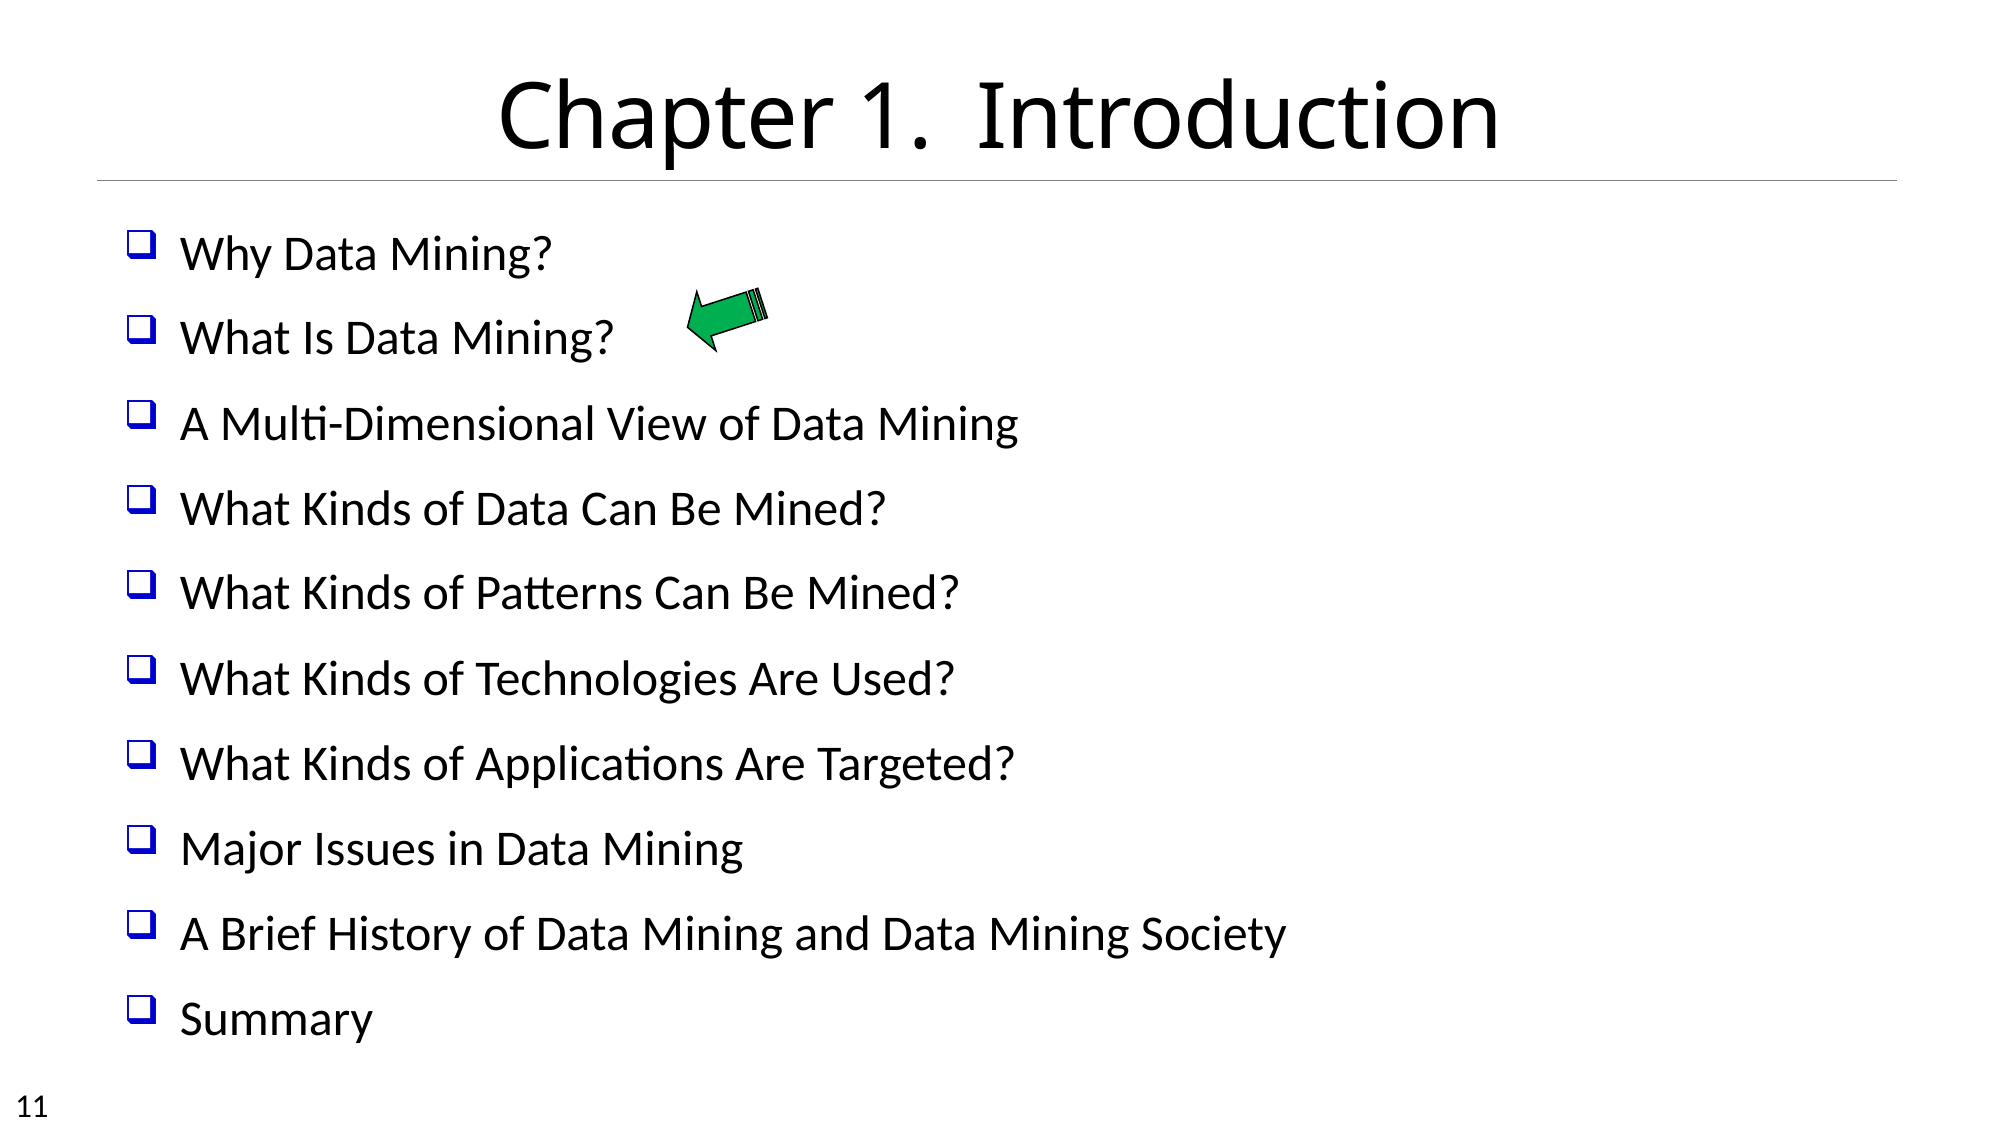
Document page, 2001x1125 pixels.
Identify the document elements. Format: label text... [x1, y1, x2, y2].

title Chapter 1. Introduction [312, 37, 1688, 175]
text_box [687, 288, 768, 351]
list Why Data Mining? What Is Data Mining? A Multi-Dimensional View of Data Mining What Kinds of Data Can Be Mined? What Kinds of Patterns Can Be Mined? What Kinds of Technologies Are Used? What Kinds of Applications Are Targeted? Major Issues in Data Mining A Brief History of Data Mining and Data Mining Society Summary [108, 212, 1892, 1075]
